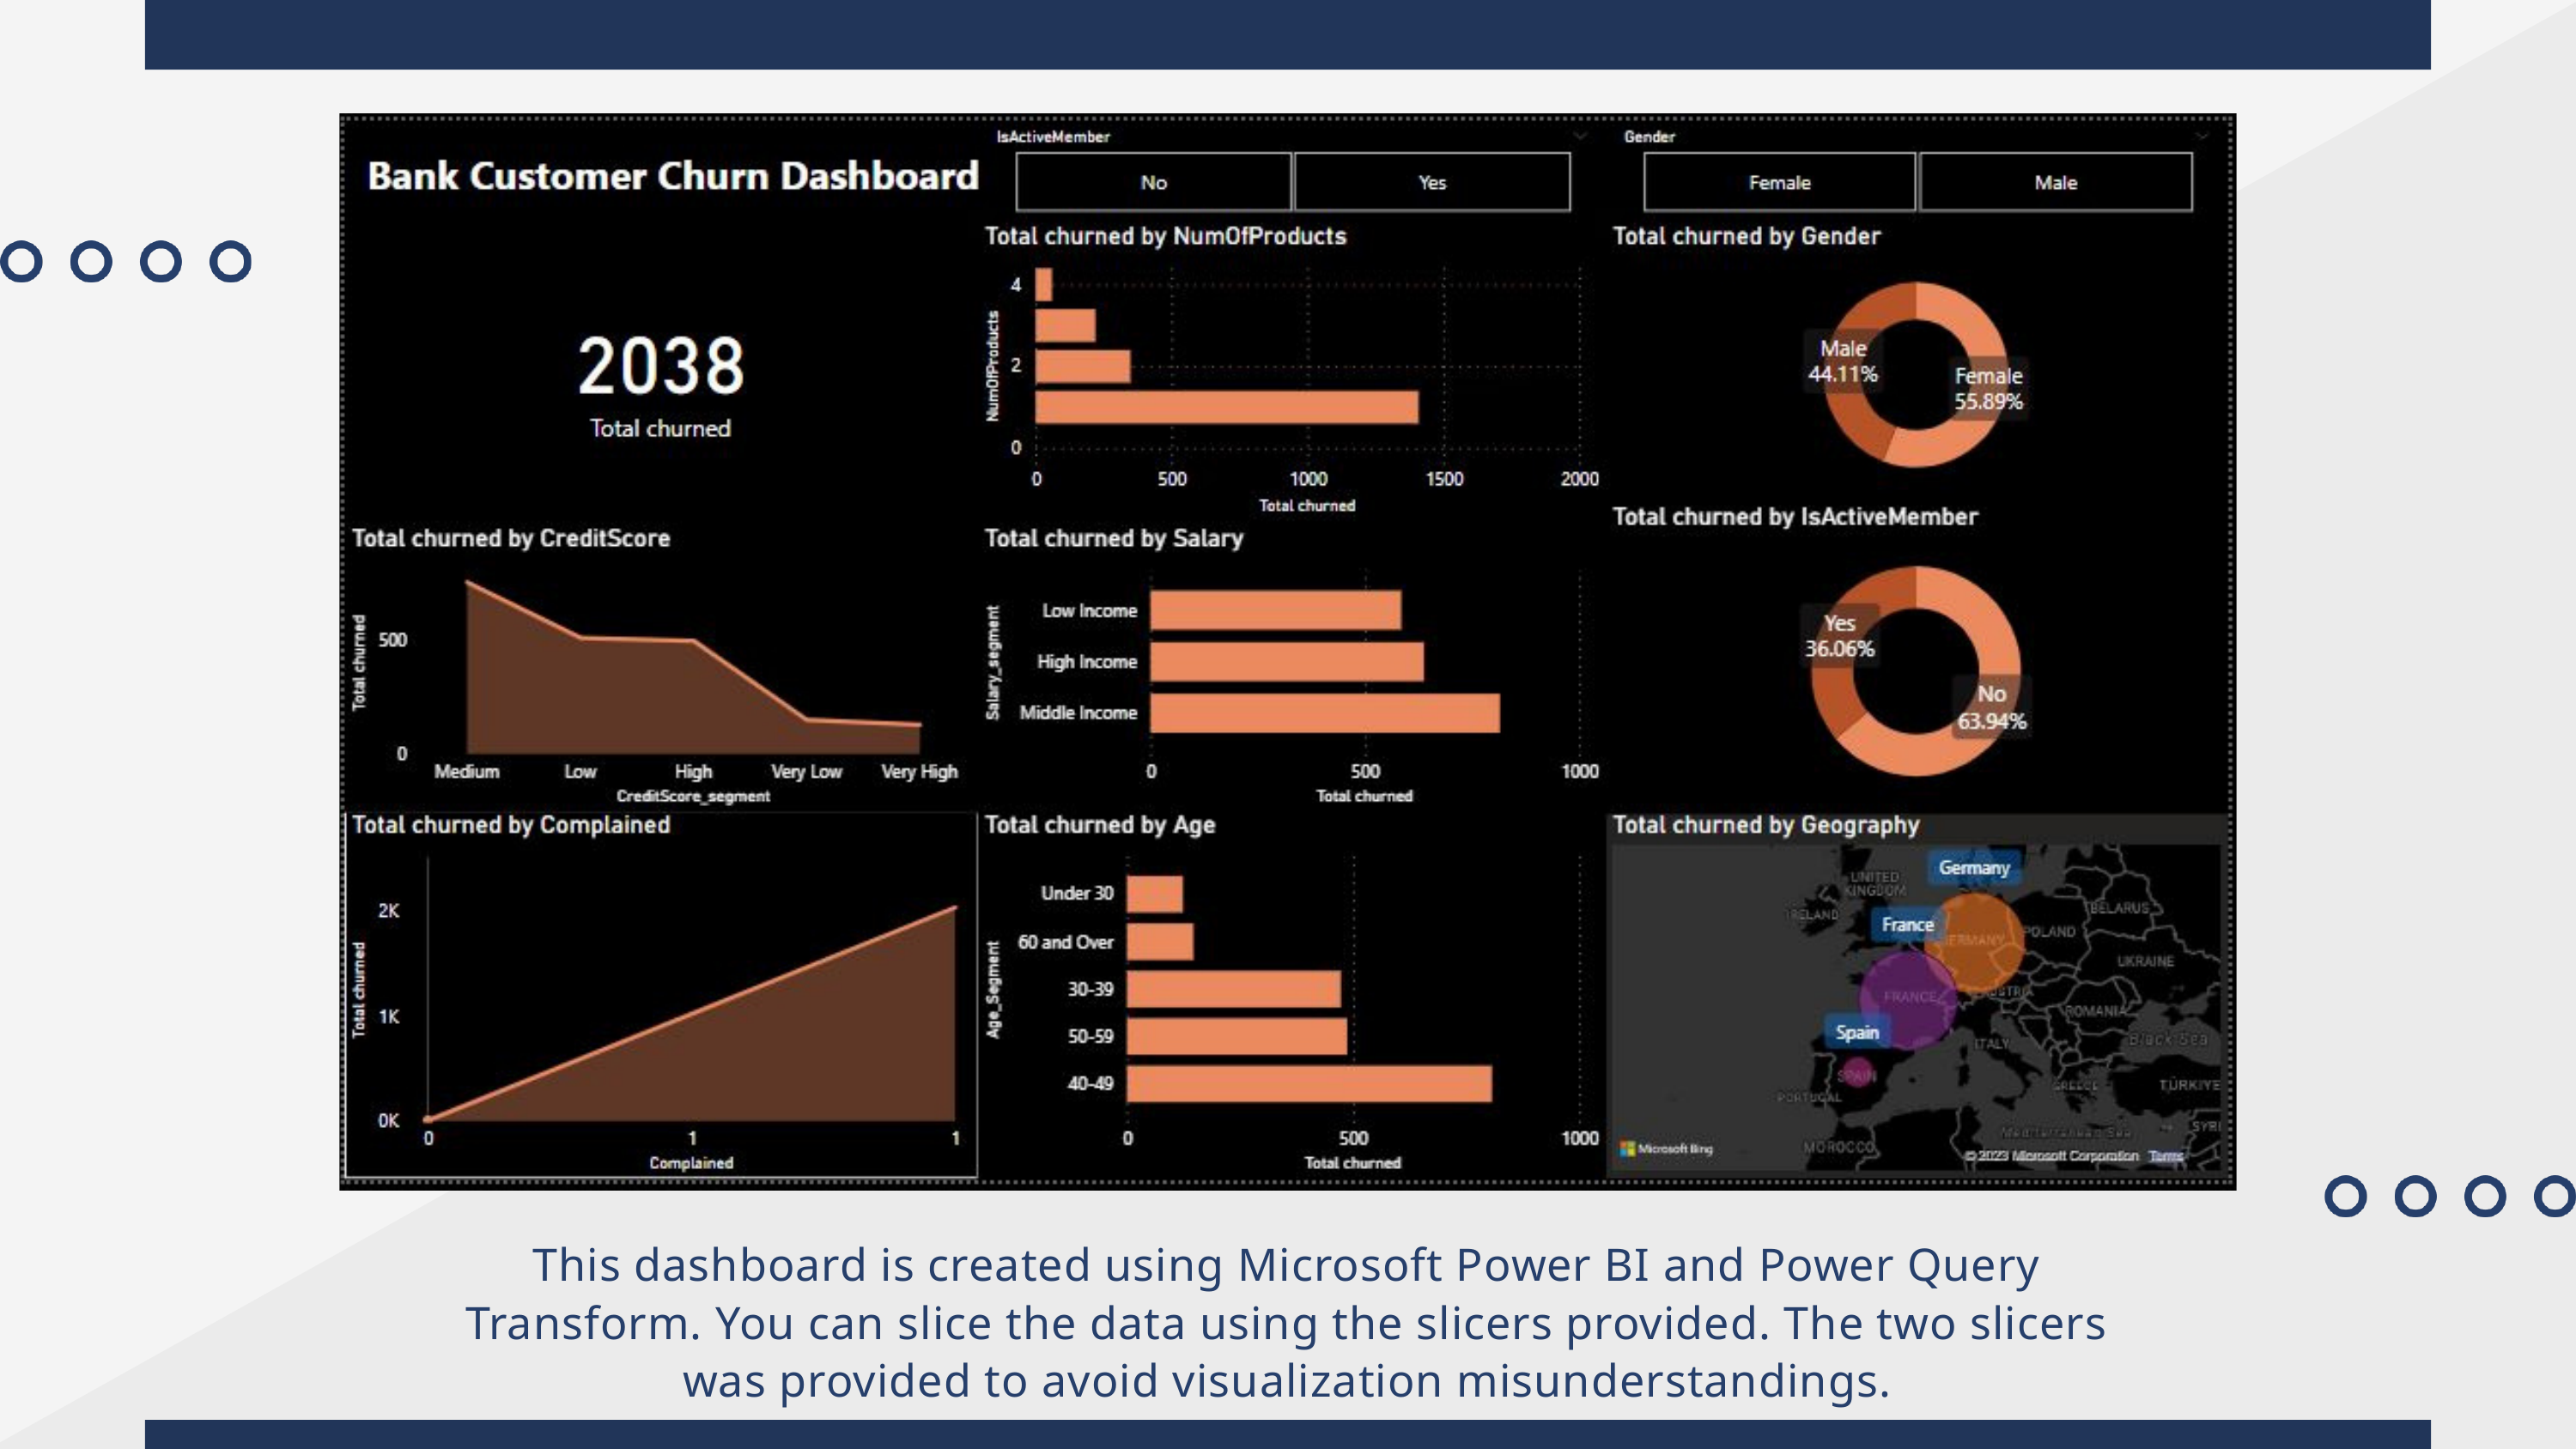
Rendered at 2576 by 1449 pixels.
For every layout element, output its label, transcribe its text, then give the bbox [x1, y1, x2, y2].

text_box [0, 240, 252, 282]
text_box [144, 1420, 2432, 1449]
text_box [2324, 1175, 2576, 1217]
text_box [0, 2, 2576, 1449]
text_box [339, 113, 2237, 1191]
text_box [144, 0, 2432, 70]
text_box This dashboard is created using Microsoft Power BI and Power Query Transform. You can slice the data using the slicers provided. The two slicers was provided to avoid visualization misunderstandings. [418, 1232, 2158, 1407]
